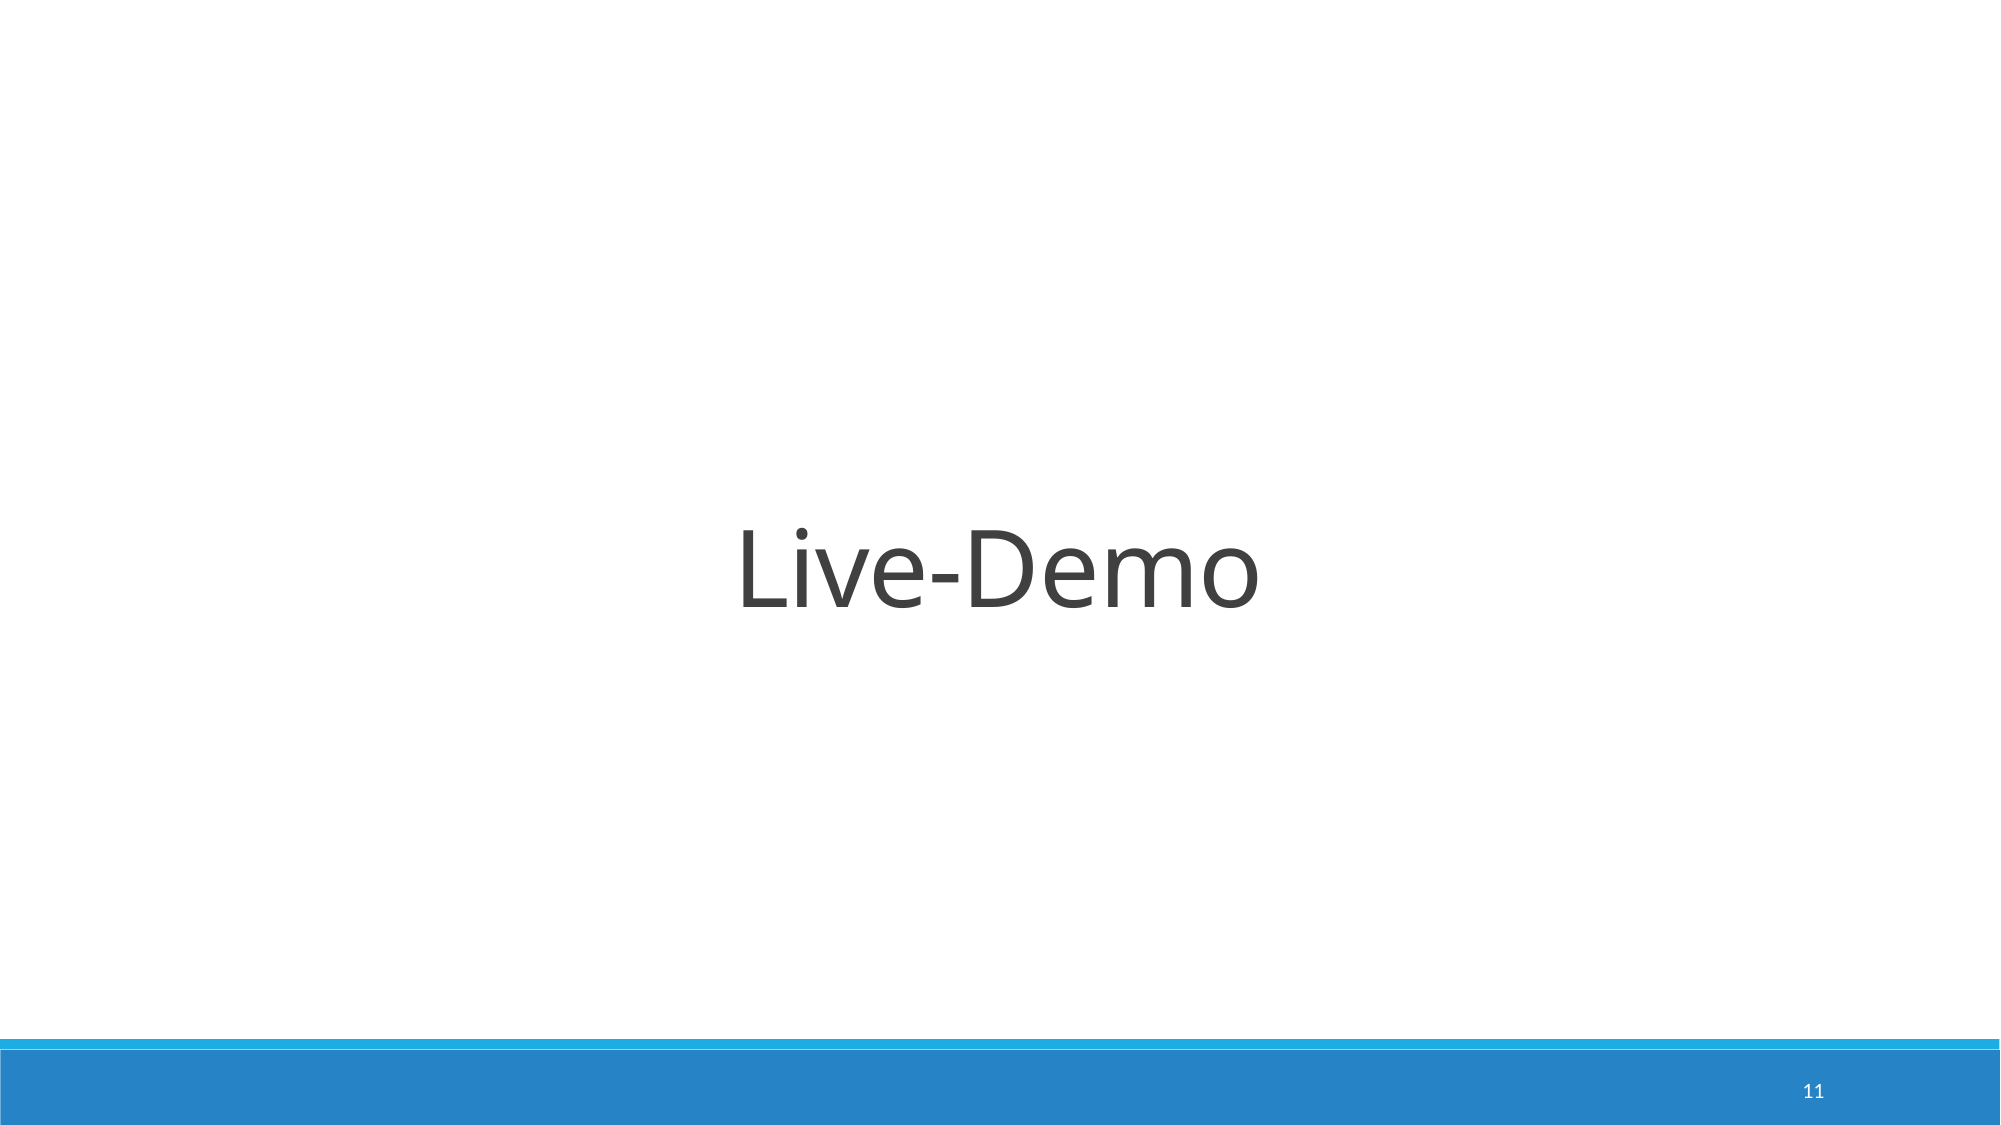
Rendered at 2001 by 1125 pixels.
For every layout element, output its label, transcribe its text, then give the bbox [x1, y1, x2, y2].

slide_number 11 [1624, 1059, 1840, 1120]
title Live-Demo [718, 488, 1282, 637]
